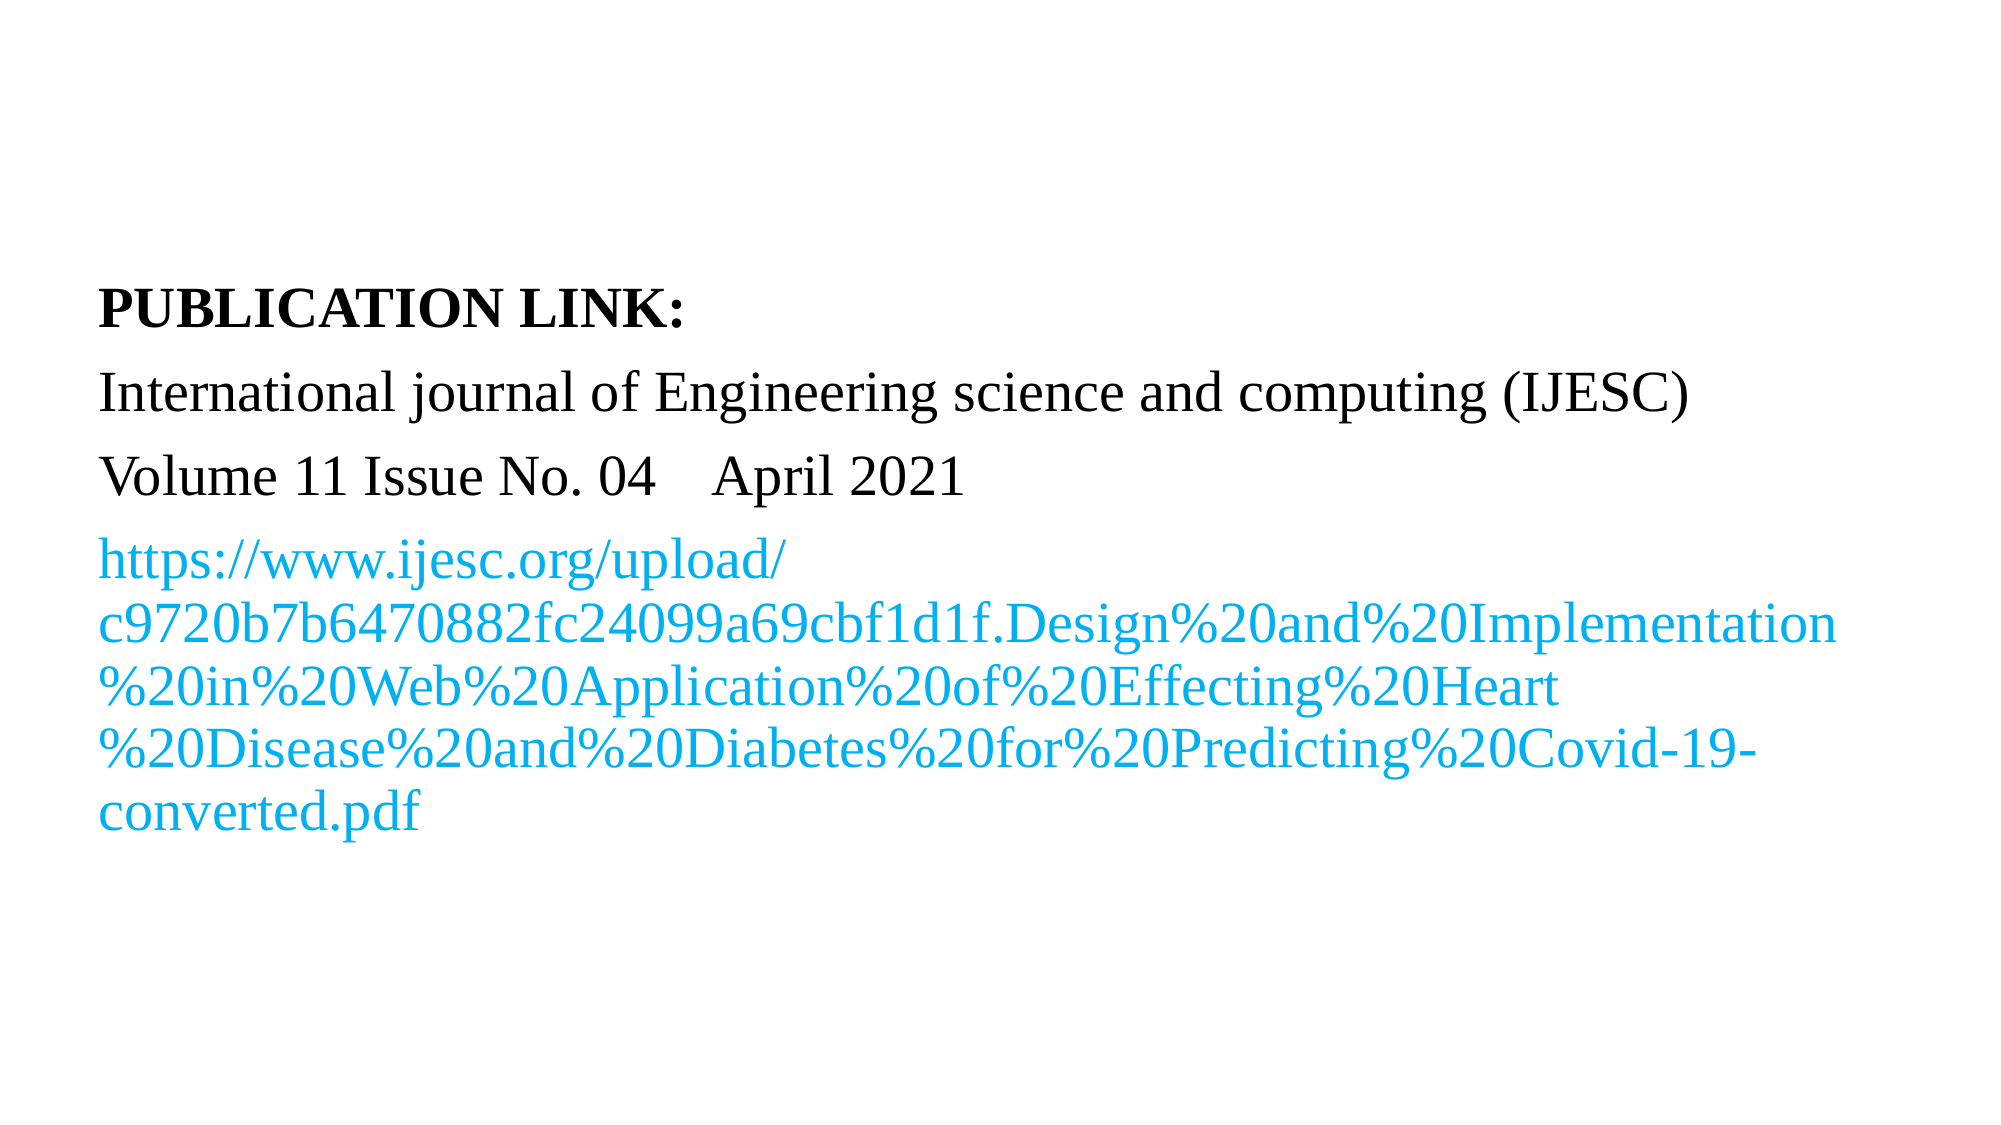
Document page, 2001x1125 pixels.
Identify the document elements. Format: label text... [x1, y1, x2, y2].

list PUBLICATION LINK: International journal of Engineering science and computing (IJESC) Volume 11 Issue No. 04 April 2021 https://www.ijesc.org/upload/c9720b7b6470882fc24099a69cbf1d1f.Design%20and%20Implementation%20in%20Web%20Application%20of%20Effecting%20Heart%20Disease%20and%20Diabetes%20for%20Predicting%20Covid-19-converted.pdf [64, 95, 1863, 1014]
